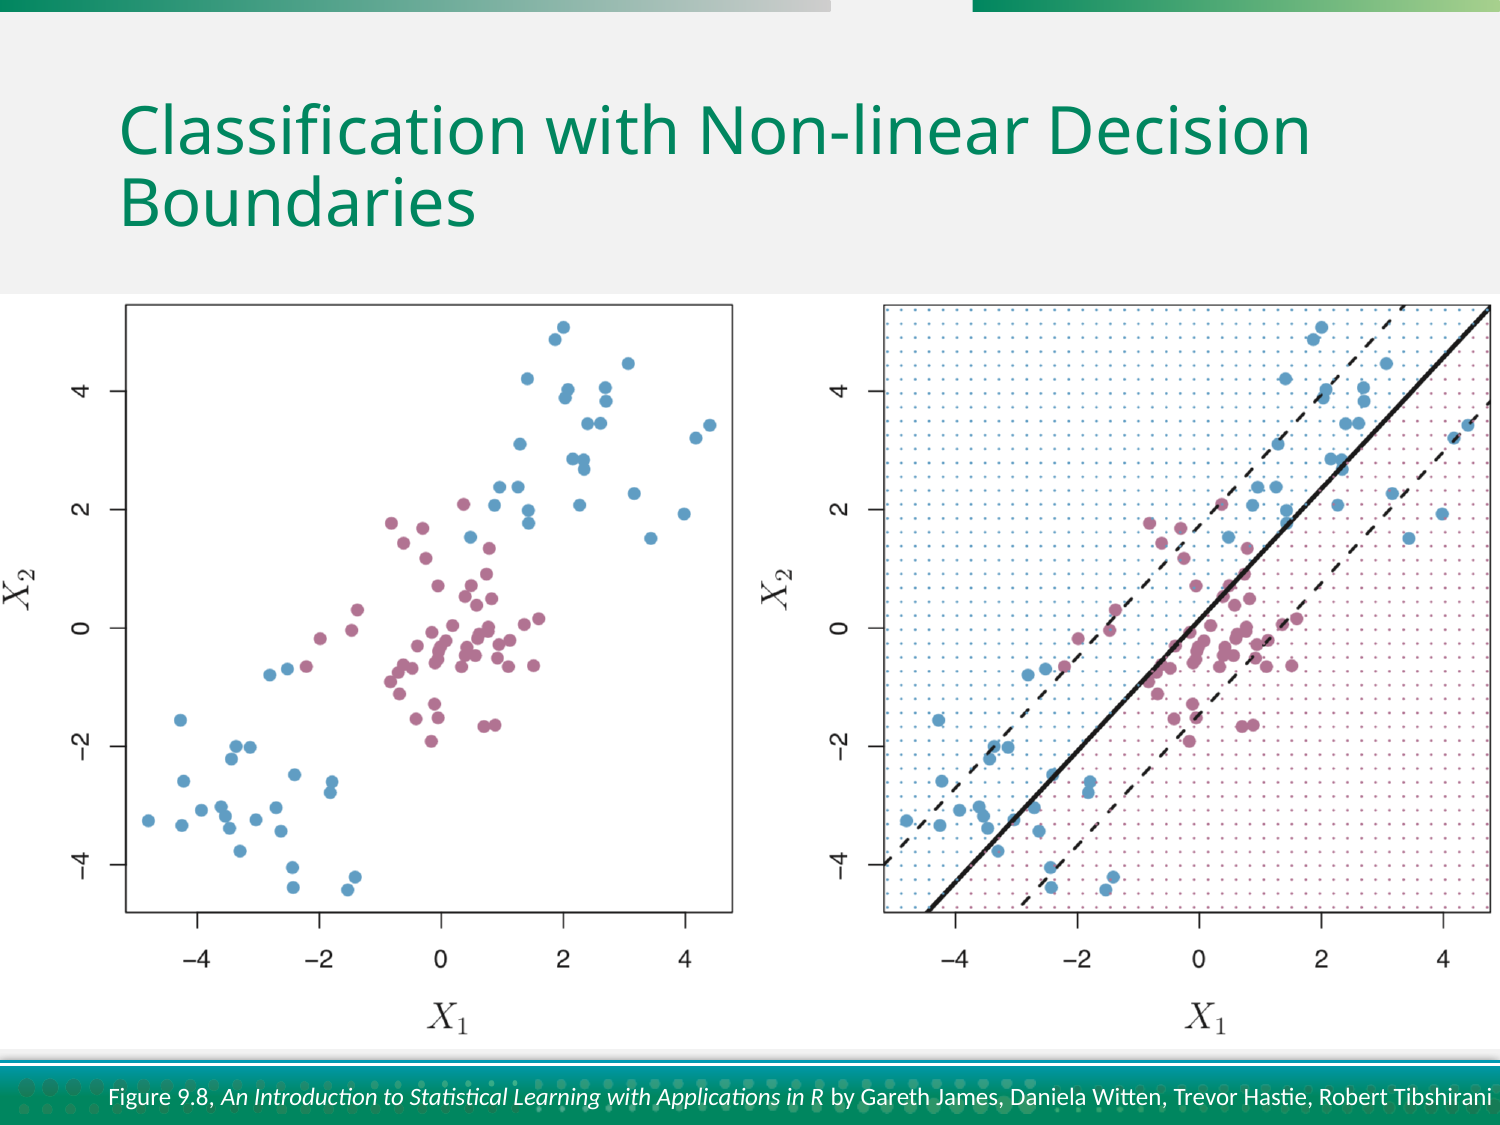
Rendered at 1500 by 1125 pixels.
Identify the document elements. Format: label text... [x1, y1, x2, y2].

title Classification with Non-linear Decision Boundaries [103, 59, 1397, 278]
text_box Figure 9.8, An Introduction to Statistical Learning with Applications in R by Gareth James, Daniela Witten, Trevor Hastie, Robert Tibshirani [8, 1073, 1500, 1118]
picture [0, 294, 1500, 1049]
